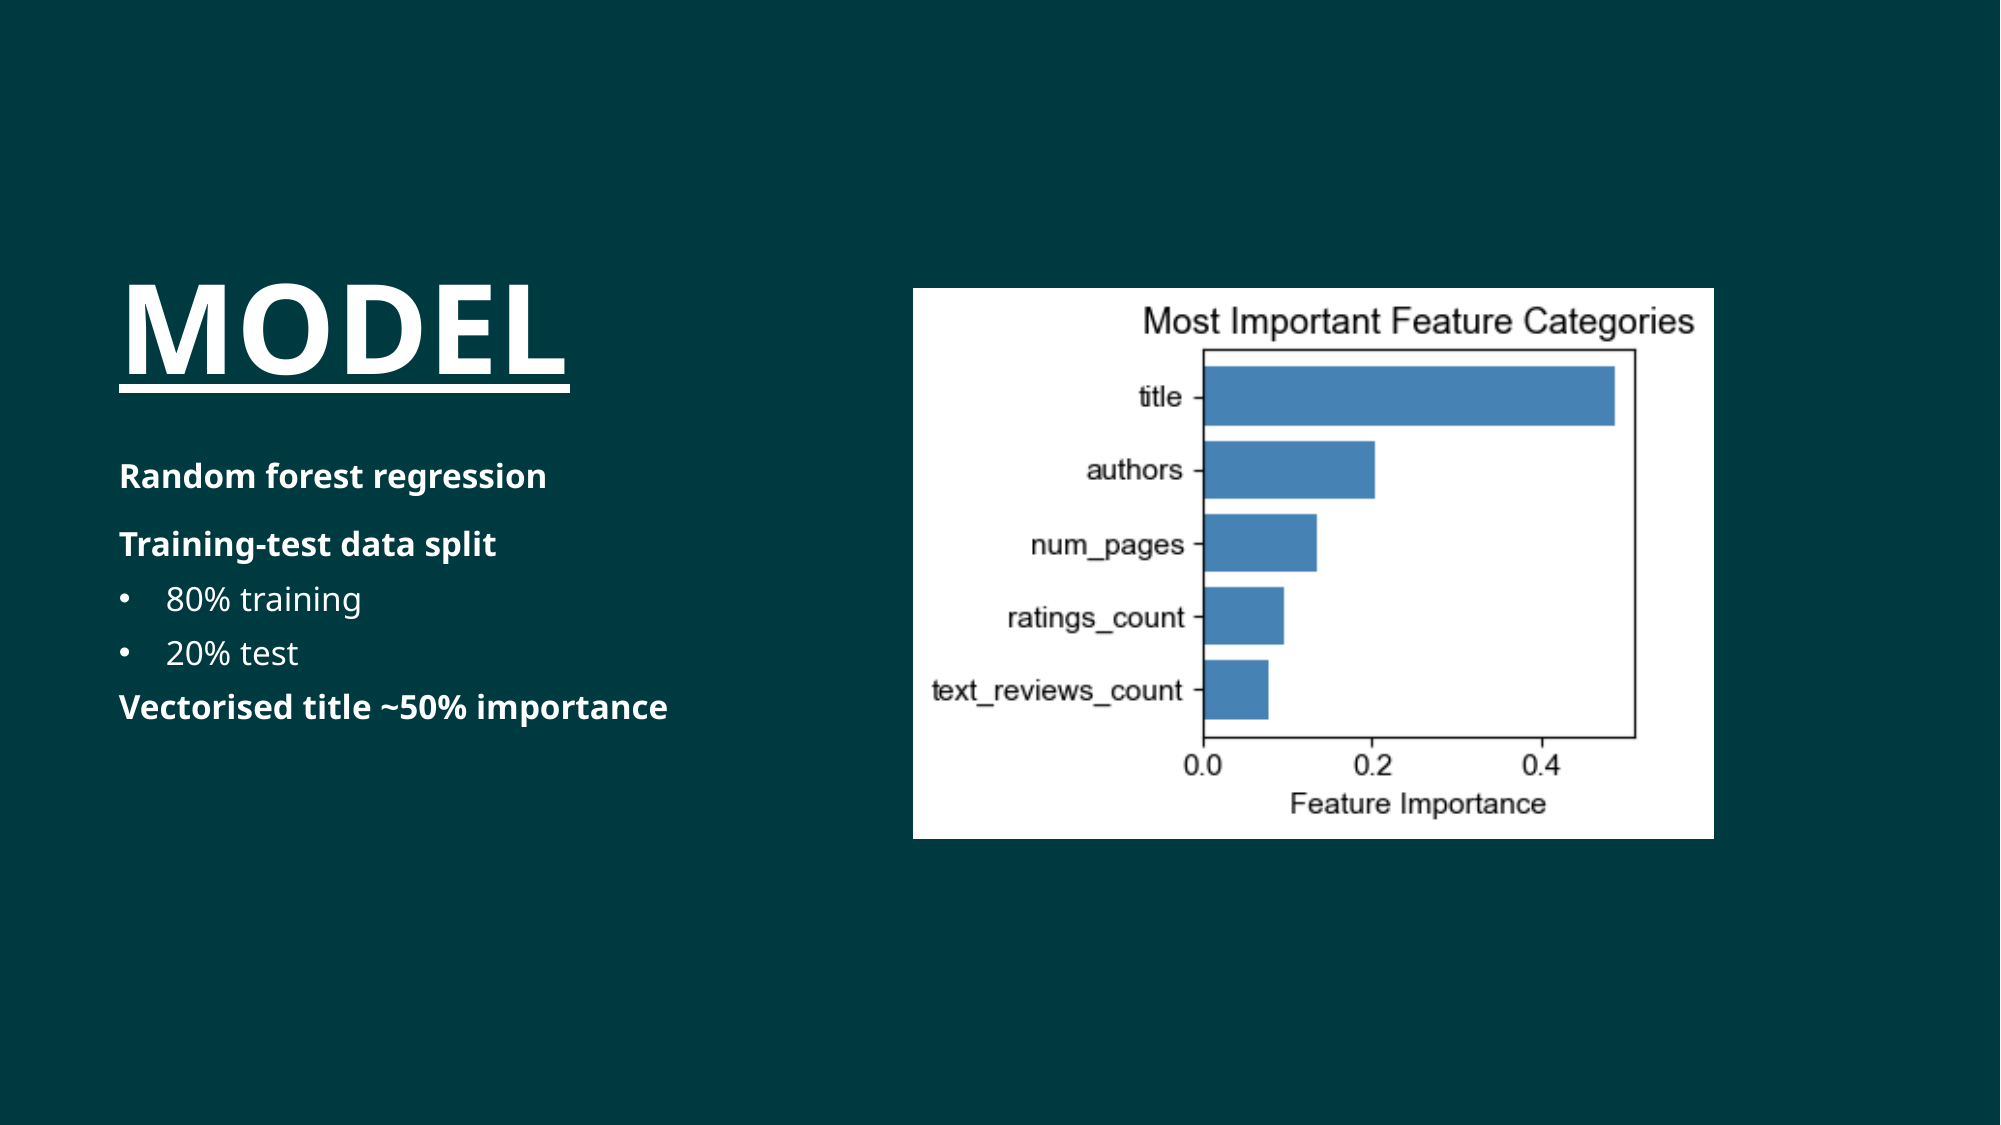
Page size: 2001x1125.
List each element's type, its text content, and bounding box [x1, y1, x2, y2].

title Model [103, 164, 1032, 410]
picture [913, 288, 1714, 839]
list Random forest regression Training-test data split 80% training 20% test Vectorised title ~50% importance [103, 439, 1032, 1021]
